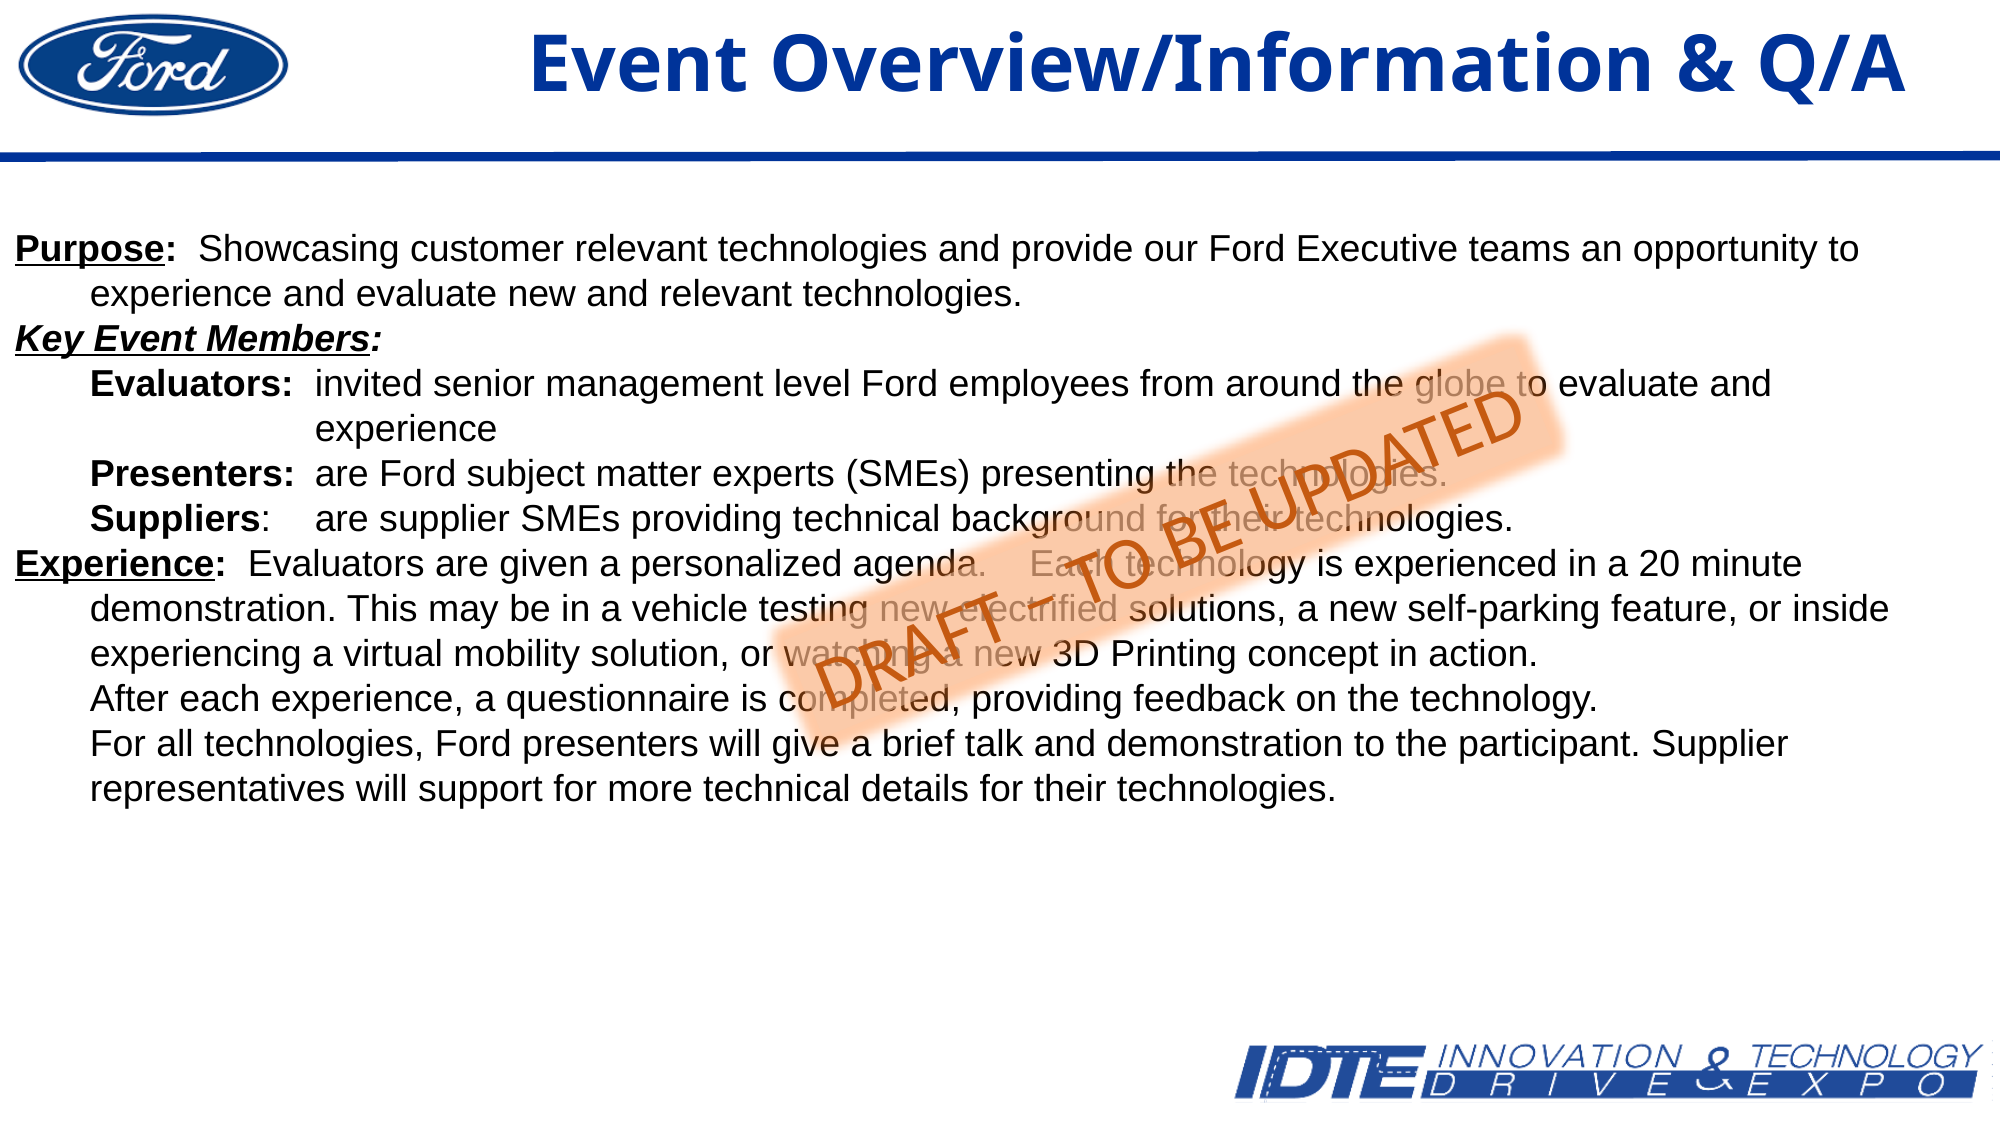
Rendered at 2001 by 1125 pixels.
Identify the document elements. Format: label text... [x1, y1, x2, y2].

picture [11, 1, 302, 126]
text_box Purpose: Showcasing customer relevant technologies and provide our Ford Executive teams an opportunity to experience and evaluate new and relevant technologies. Key Event Members: Evaluators: invited senior management level Ford employees from around the globe to evaluate and experience Presenters: are Ford subject matter experts (SMEs) presenting the technologies. Suppliers: are supplier SMEs providing technical background for their technologies. Experience: Evaluators are given a personalized agenda. Each technology is experienced in a 20 minute demonstration. This may be in a vehicle testing new electrified solutions, a new self-parking feature, or inside experiencing a virtual mobility solution, or watching a new 3D Printing concept in action. After each experience, a questionnaire is completed, providing feedback on the technology. For all technologies, Ford presenters will give a brief talk and demonstration to the participant. Supplier representatives will support for more technical details for their technologies. [0, 216, 1923, 862]
text_box Ford Presenters & Suppliers [772, 335, 1565, 750]
text_box Attendance information fed to database and flagged in case of a change. [770, 333, 1567, 751]
title Event Overview/Information & Q/A [391, 6, 1923, 126]
text_box DRAFT – TO BE UPDATED [766, 329, 1571, 756]
